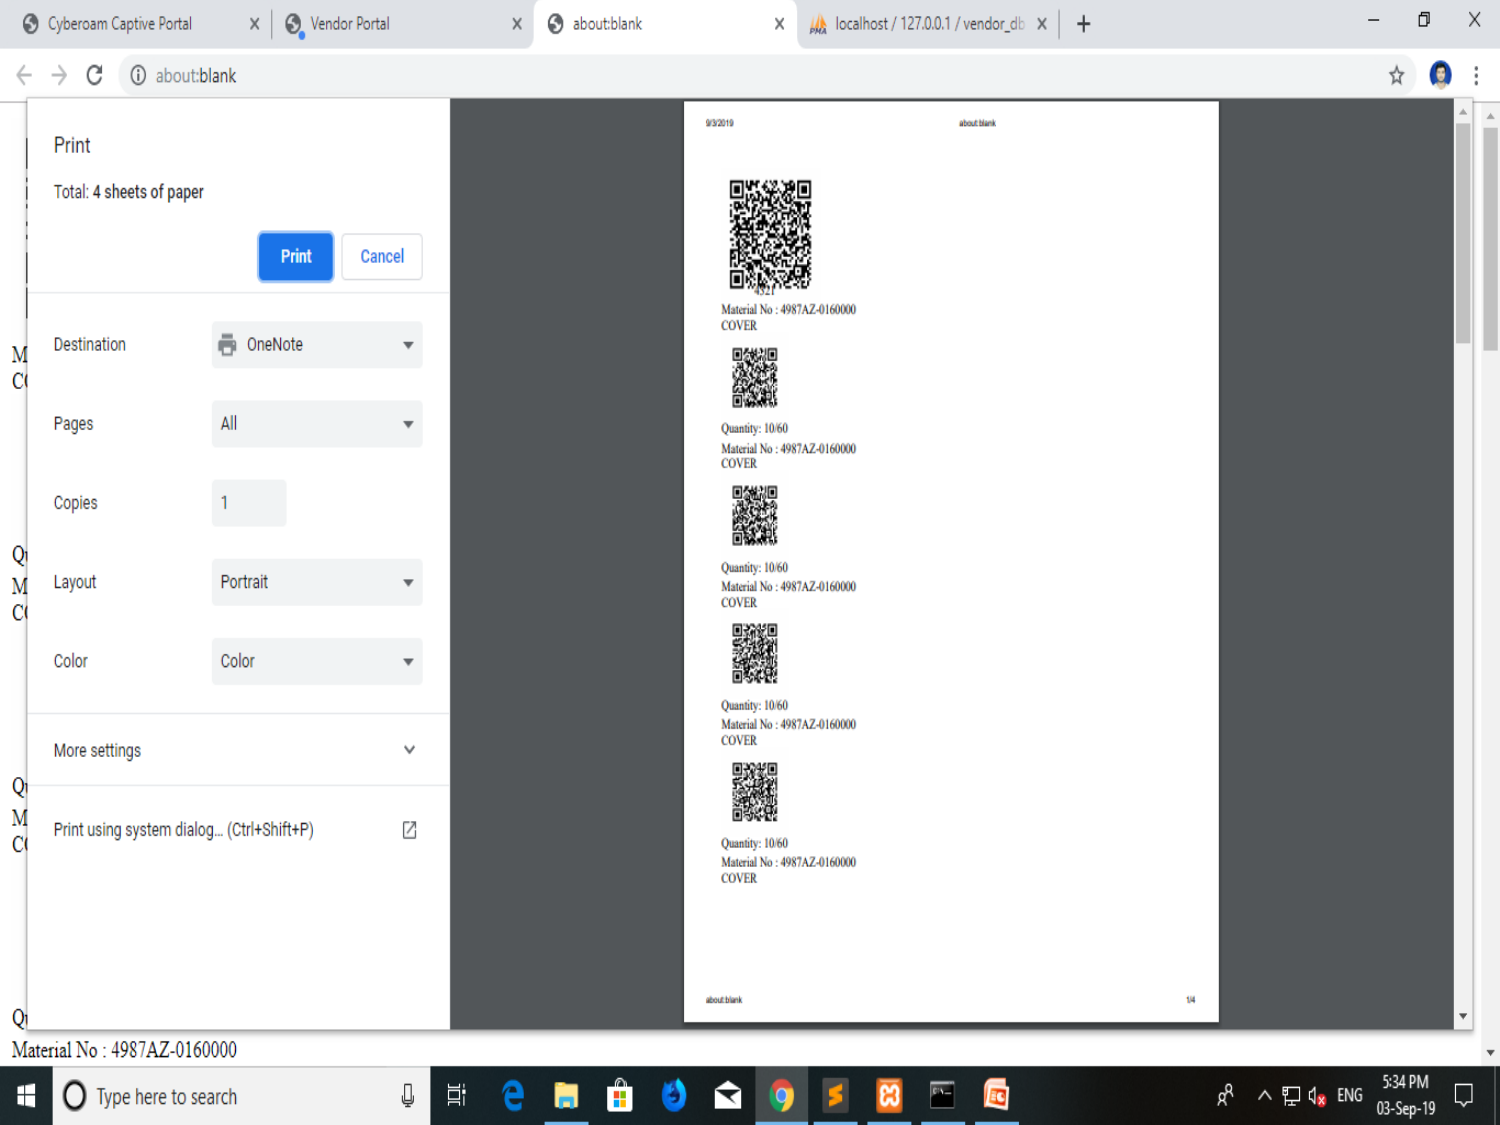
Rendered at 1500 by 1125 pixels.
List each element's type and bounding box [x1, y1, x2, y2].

list [0, 0, 1500, 1125]
